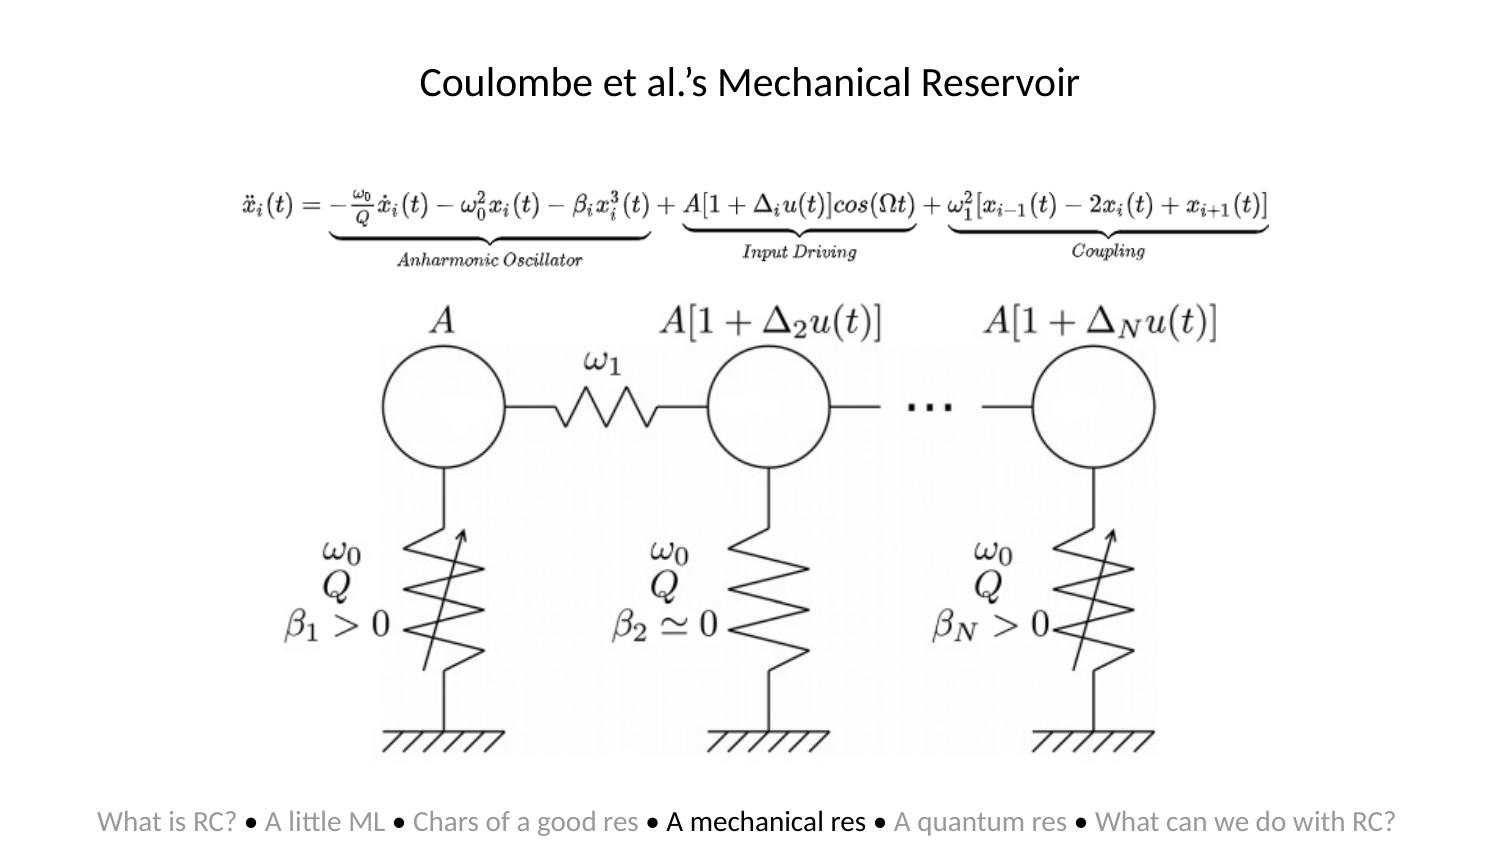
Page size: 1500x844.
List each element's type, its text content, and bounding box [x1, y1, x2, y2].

text_box What is RC? • A little ML • Chars of a good res • A mechanical res • A quantum res • What can we do with RC? [82, 787, 1418, 844]
picture [259, 276, 1241, 765]
picture [241, 187, 1270, 273]
text_box Coulombe et al.’s Mechanical Reservoir [383, 39, 1117, 120]
